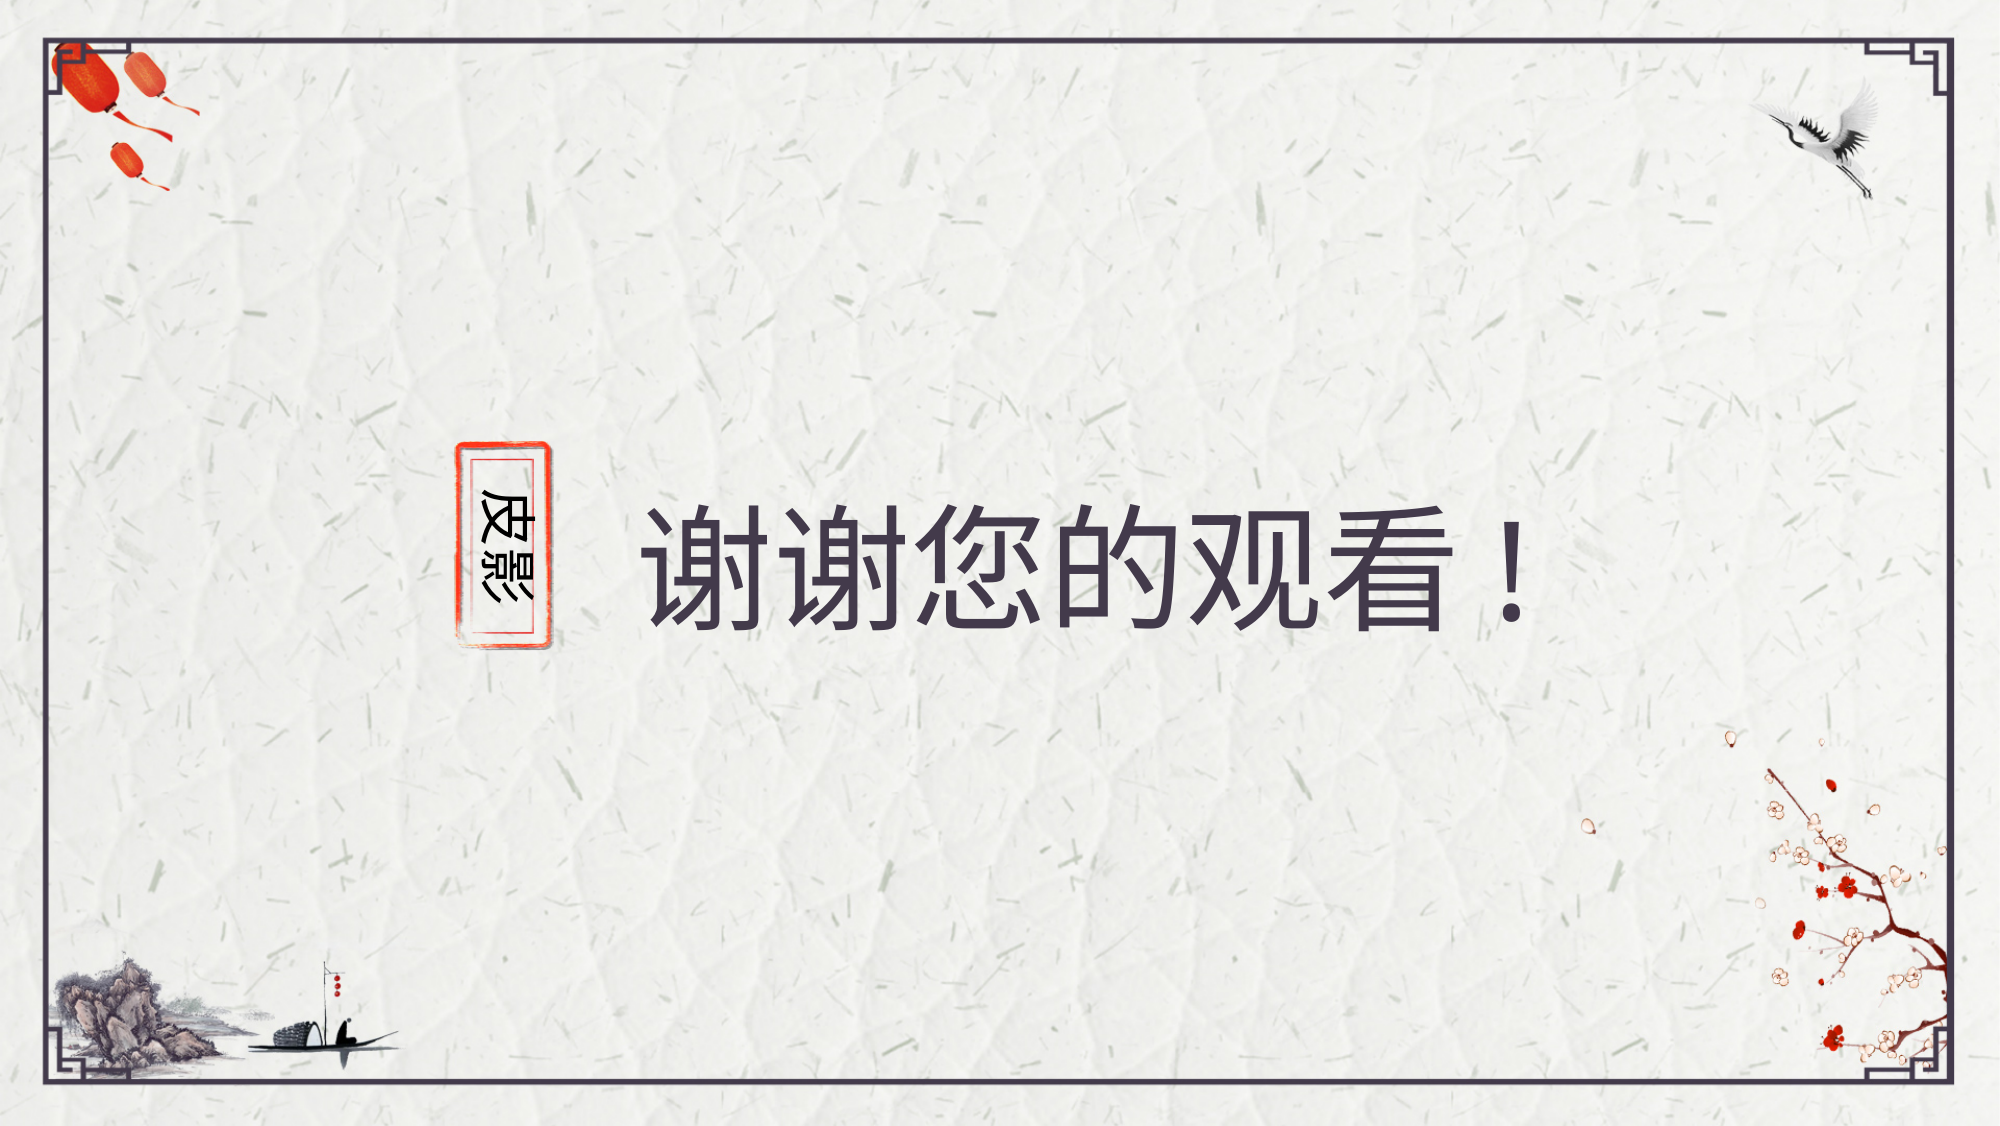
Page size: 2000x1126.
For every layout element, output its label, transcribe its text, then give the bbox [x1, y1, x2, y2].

text_box 谢谢您的观看! [578, 475, 1589, 655]
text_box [452, 440, 554, 652]
picture [0, 0, 2000, 1126]
